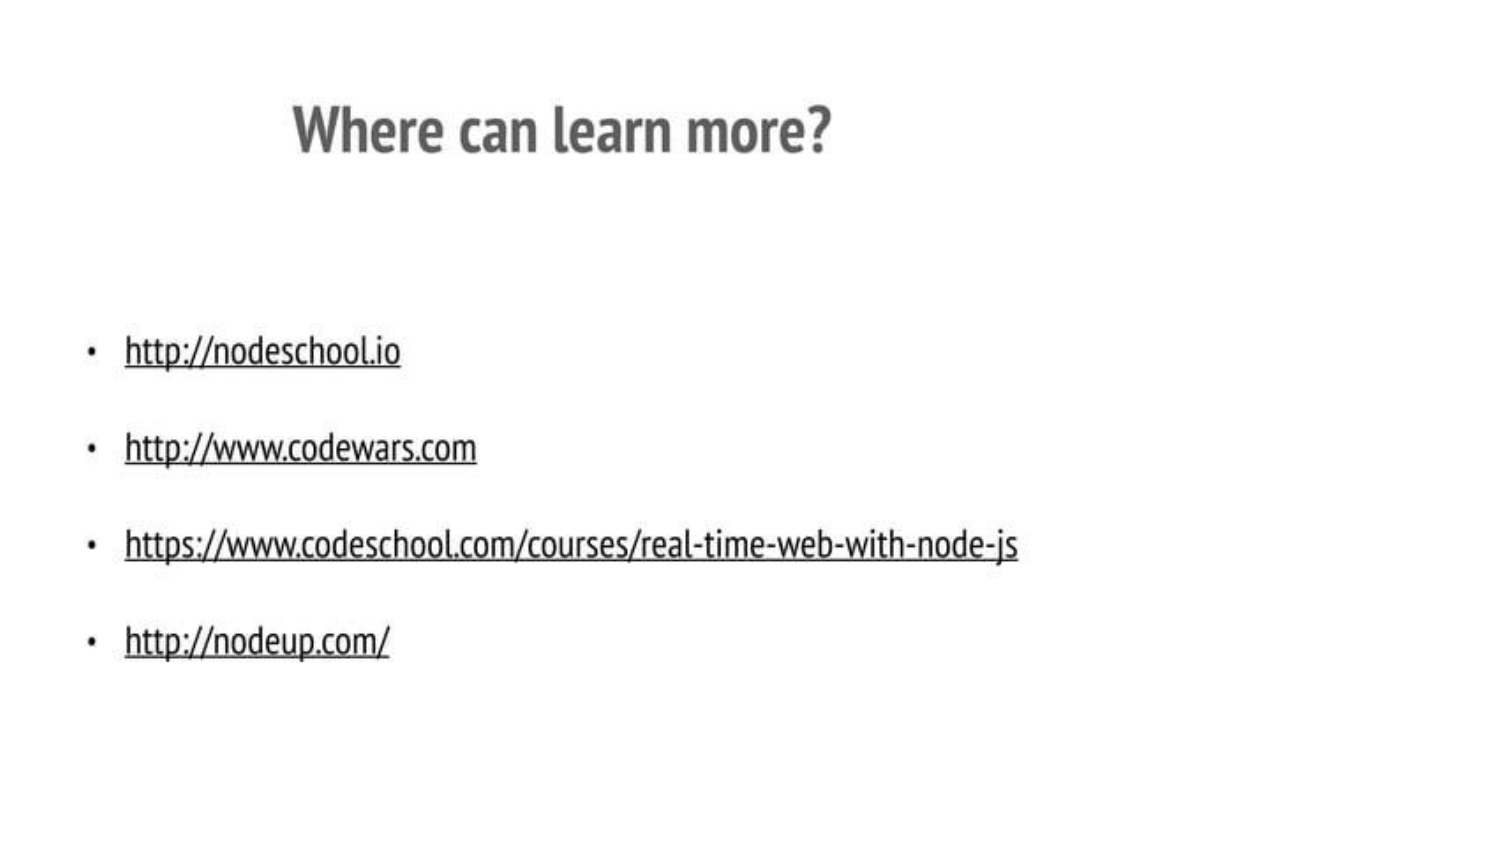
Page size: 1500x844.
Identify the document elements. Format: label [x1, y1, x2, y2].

picture [0, 0, 1126, 844]
